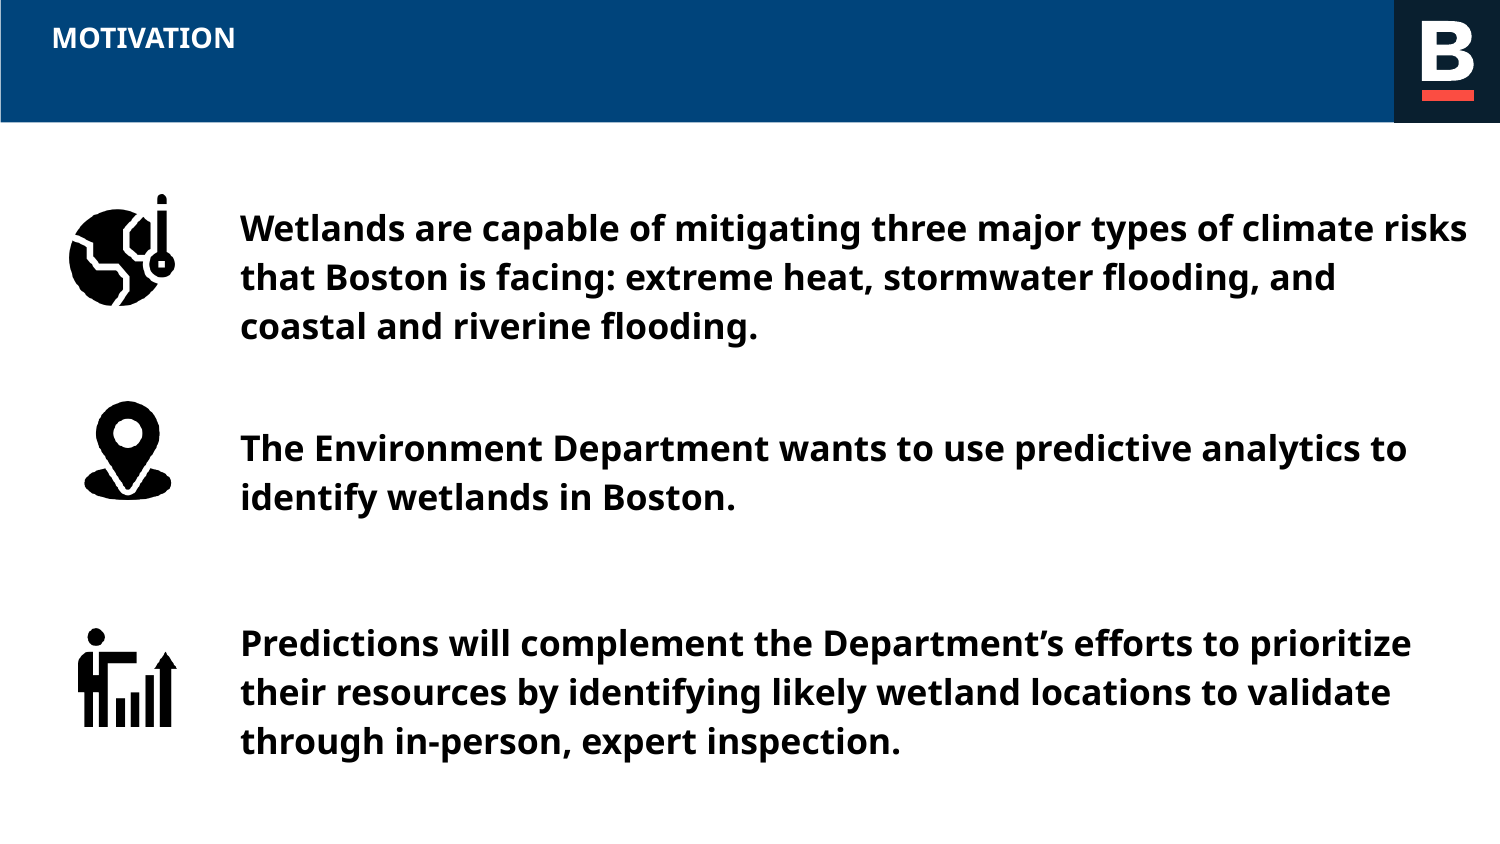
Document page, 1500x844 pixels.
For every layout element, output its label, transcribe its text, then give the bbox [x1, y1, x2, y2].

picture [65, 194, 178, 306]
title MOTIVATION [36, 4, 1312, 70]
picture [78, 627, 178, 727]
list Wetlands are capable of mitigating three major types of climate risks that Boston is facing: extreme heat, stormwater flooding, and coastal and riverine flooding. The Environment Department wants to use predictive analytics to identify wetlands in Boston. Predictions will complement the Department’s efforts to prioritize their resources by identifying likely wetland locations to validate through in-person, expert inspection. [225, 184, 1487, 779]
picture [78, 401, 178, 500]
